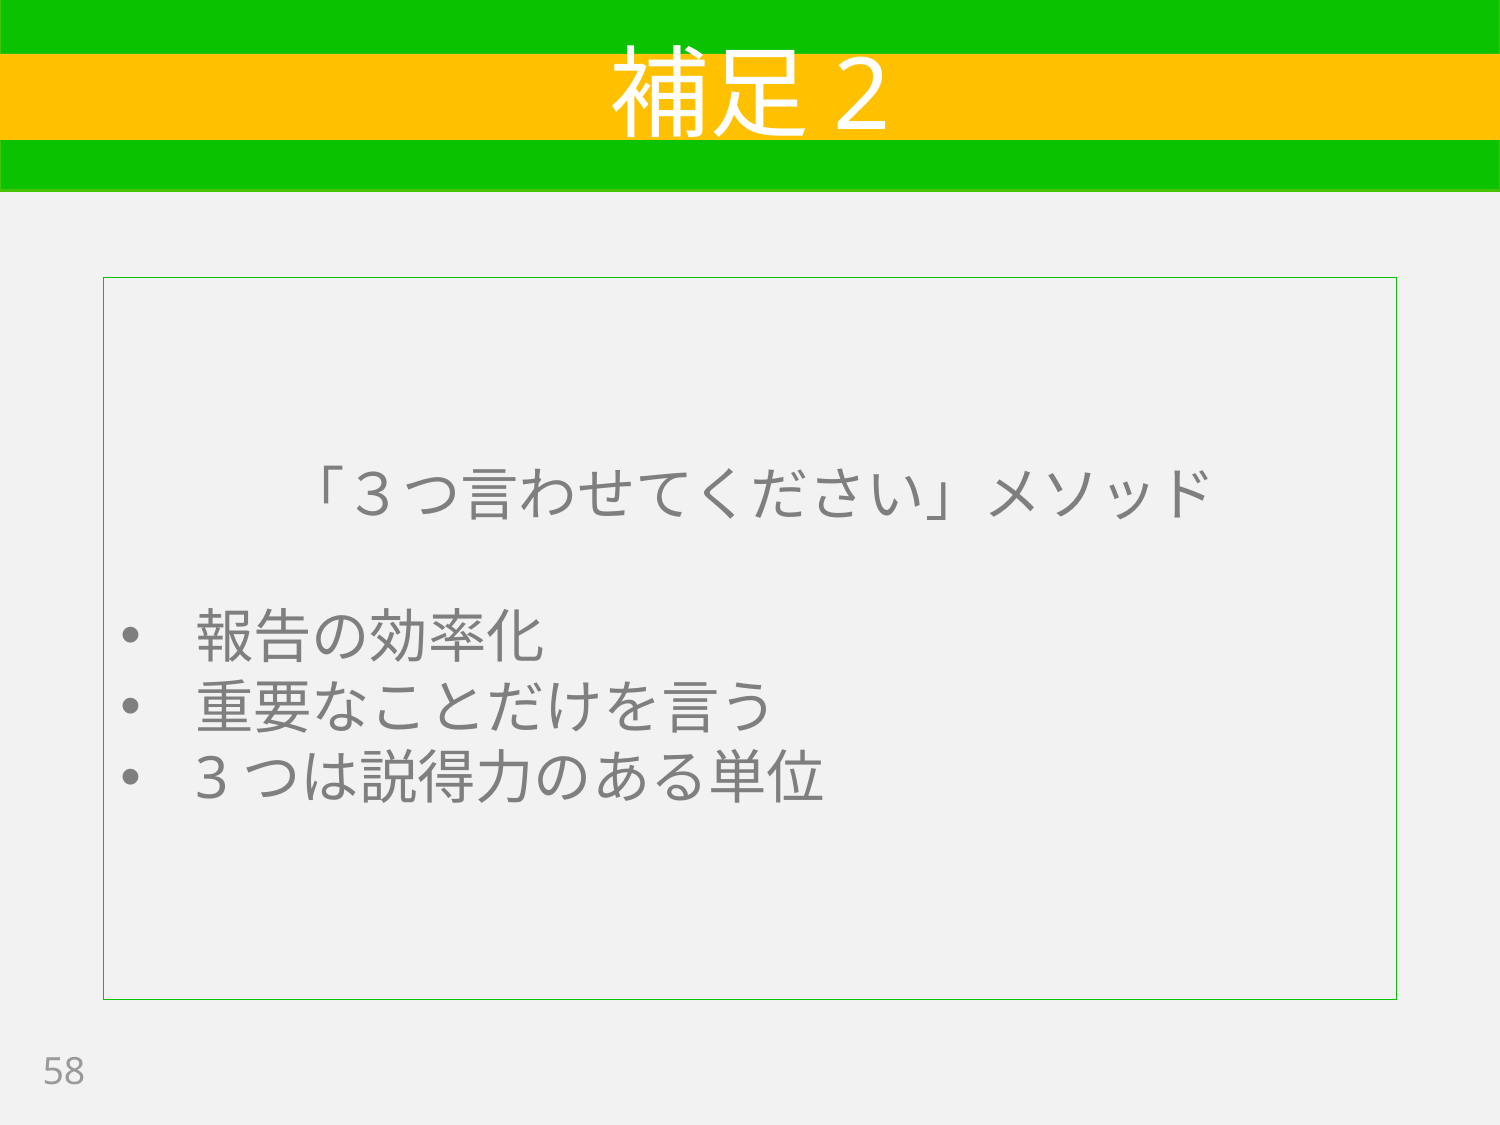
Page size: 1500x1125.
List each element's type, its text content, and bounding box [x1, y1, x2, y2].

slide_number 58 [27, 1042, 146, 1102]
title 補足2 [0, 53, 1500, 140]
list 「３つ言わせてください」メソッド 報告の効率化 重要なことだけを言う 3つは説得力のある単位 [103, 277, 1397, 1000]
